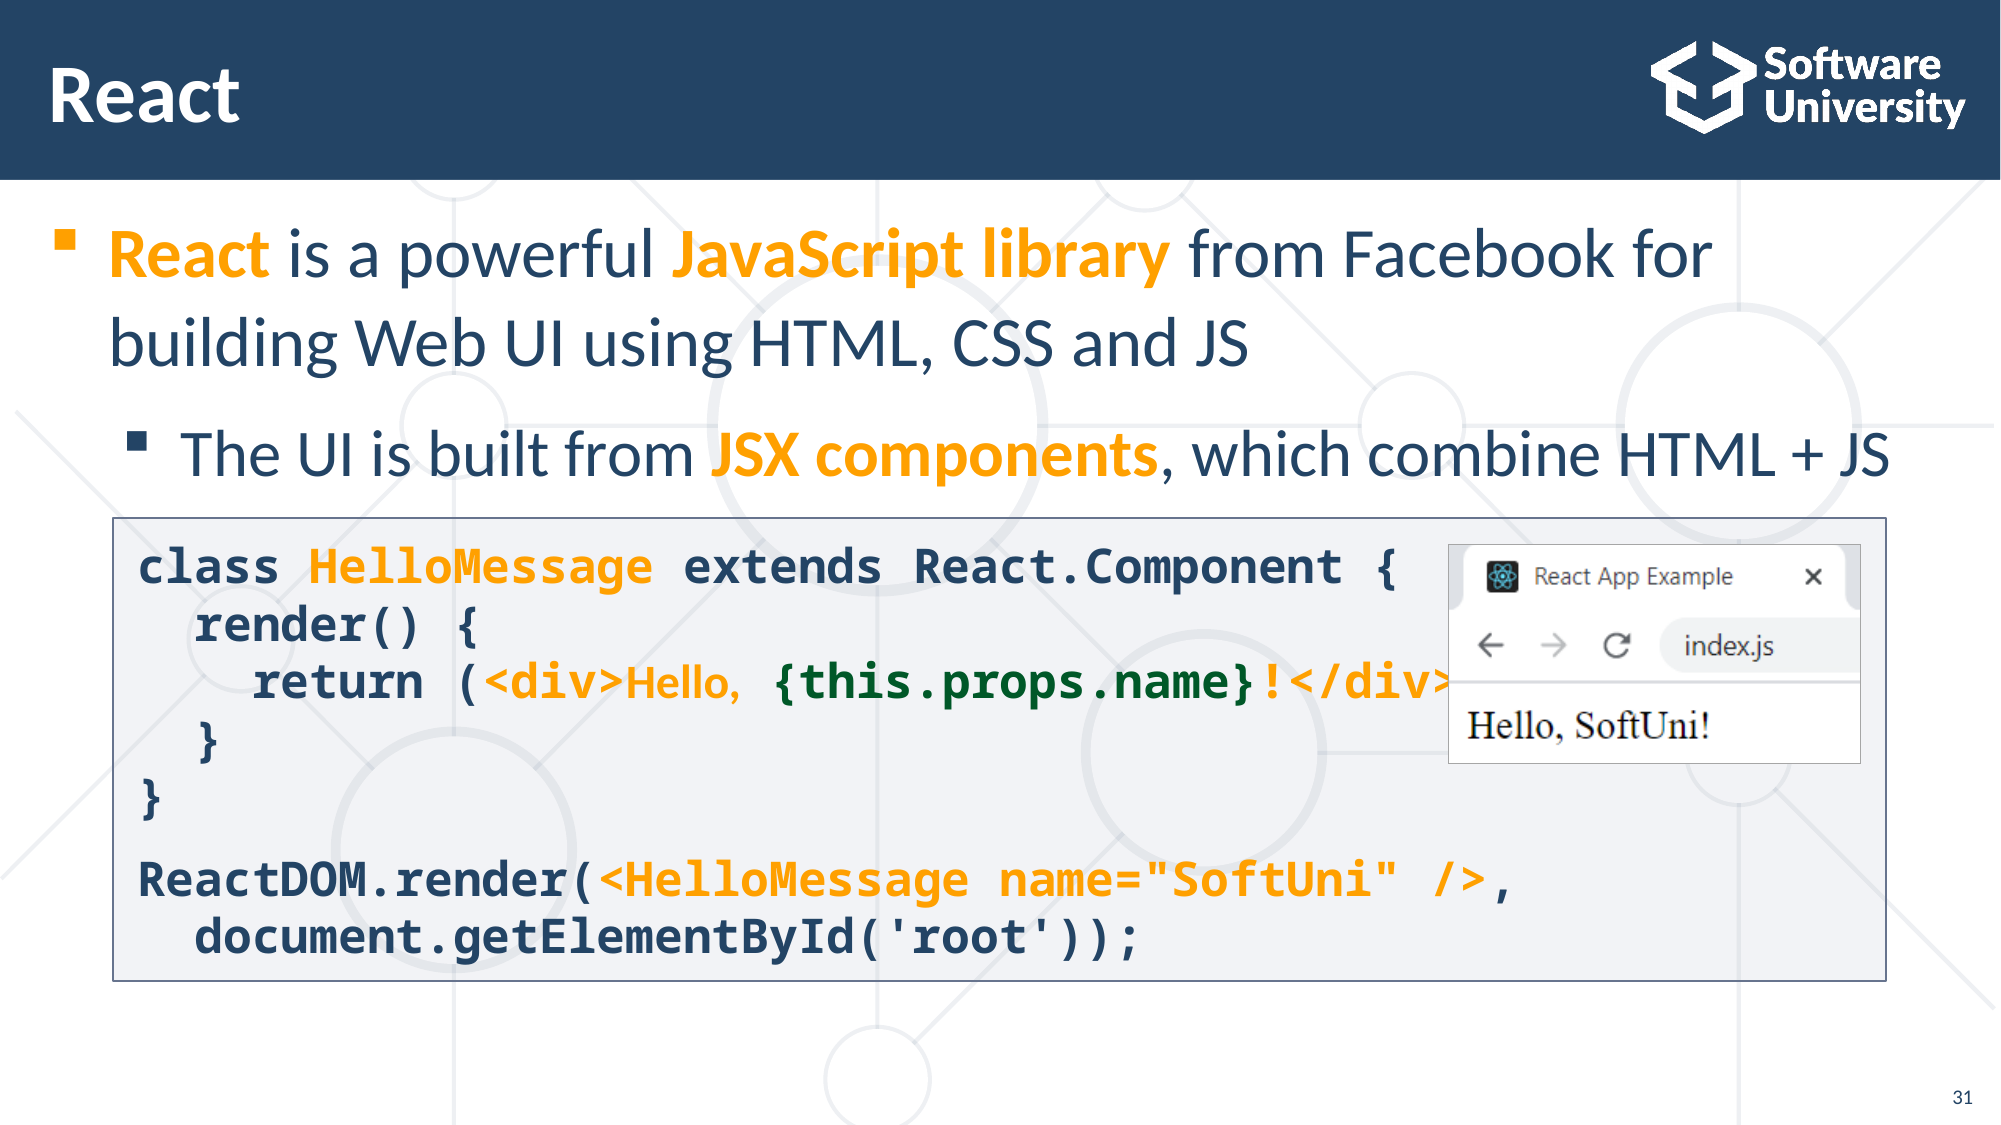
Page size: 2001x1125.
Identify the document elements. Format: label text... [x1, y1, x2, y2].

list React is a powerful JavaScript library from Facebook for building Web UI using HTML, CSS and JS The UI is built from JSX components, which combine HTML + JS [31, 196, 1970, 1104]
slide_number 31 [1927, 1067, 1989, 1117]
picture [1448, 544, 1862, 765]
title React [31, 16, 1625, 162]
text_box class HelloMessage extends React.Component { render() { return (<div>Hello, {this.props.name}!</div>); } } ReactDOM.render(<HelloMessage name="SoftUni" />, document.getElementById('root')); [113, 518, 1886, 981]
picture [1651, 41, 1966, 134]
